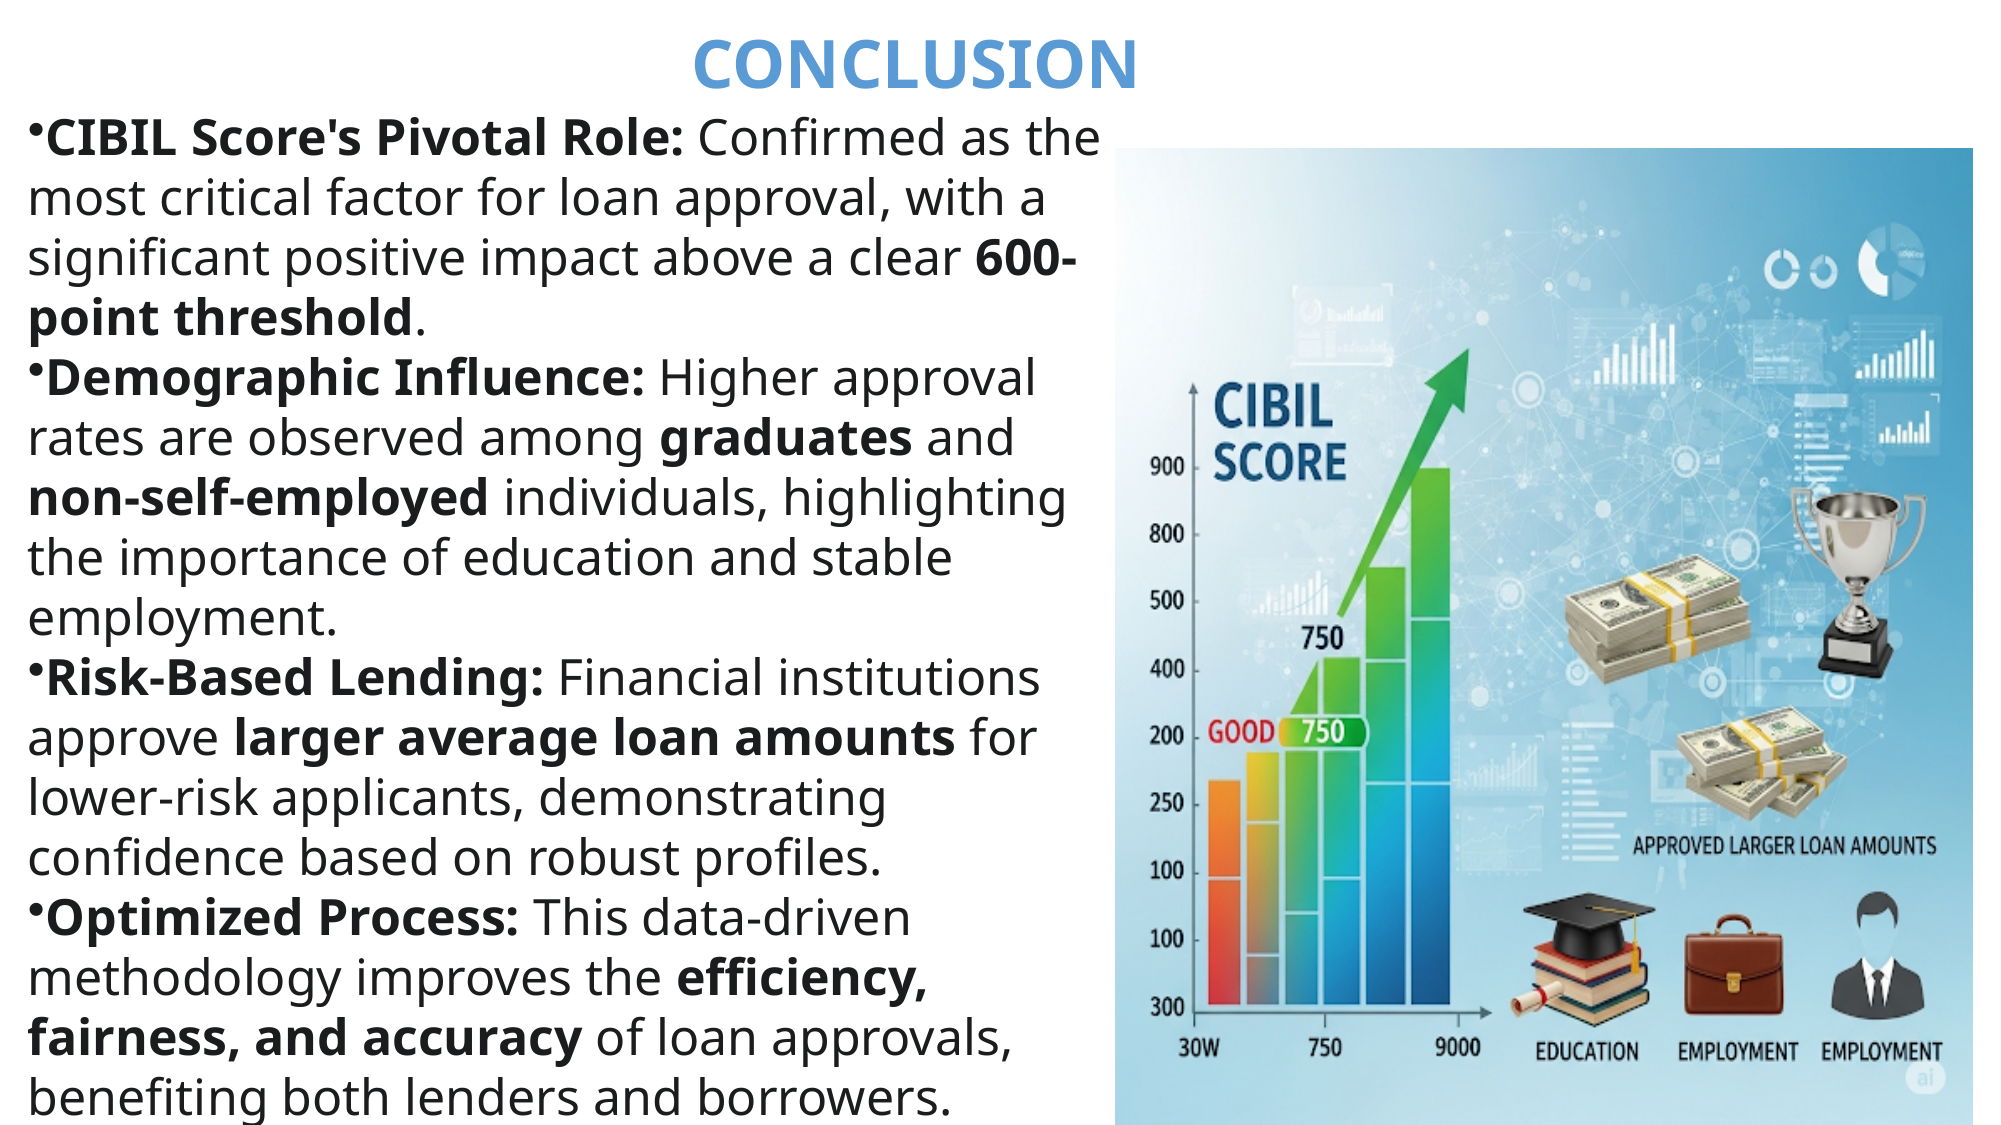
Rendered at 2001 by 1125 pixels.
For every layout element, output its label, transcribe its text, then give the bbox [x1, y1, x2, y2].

list CIBIL Score's Pivotal Role: Confirmed as the most critical factor for loan approval, with a significant positive impact above a clear 600-point threshold. Demographic Influence: Higher approval rates are observed among graduates and non-self-employed individuals, highlighting the importance of education and stable employment. Risk-Based Lending: Financial institutions approve larger average loan amounts for lower-risk applicants, demonstrating confidence based on robust profiles. Optimized Process: This data-driven methodology improves the efficiency, fairness, and accuracy of loan approvals, benefiting both lenders and borrowers. [27, 45, 1121, 1125]
picture [1115, 148, 1973, 1125]
title CONCLUSION [676, 23, 1208, 112]
